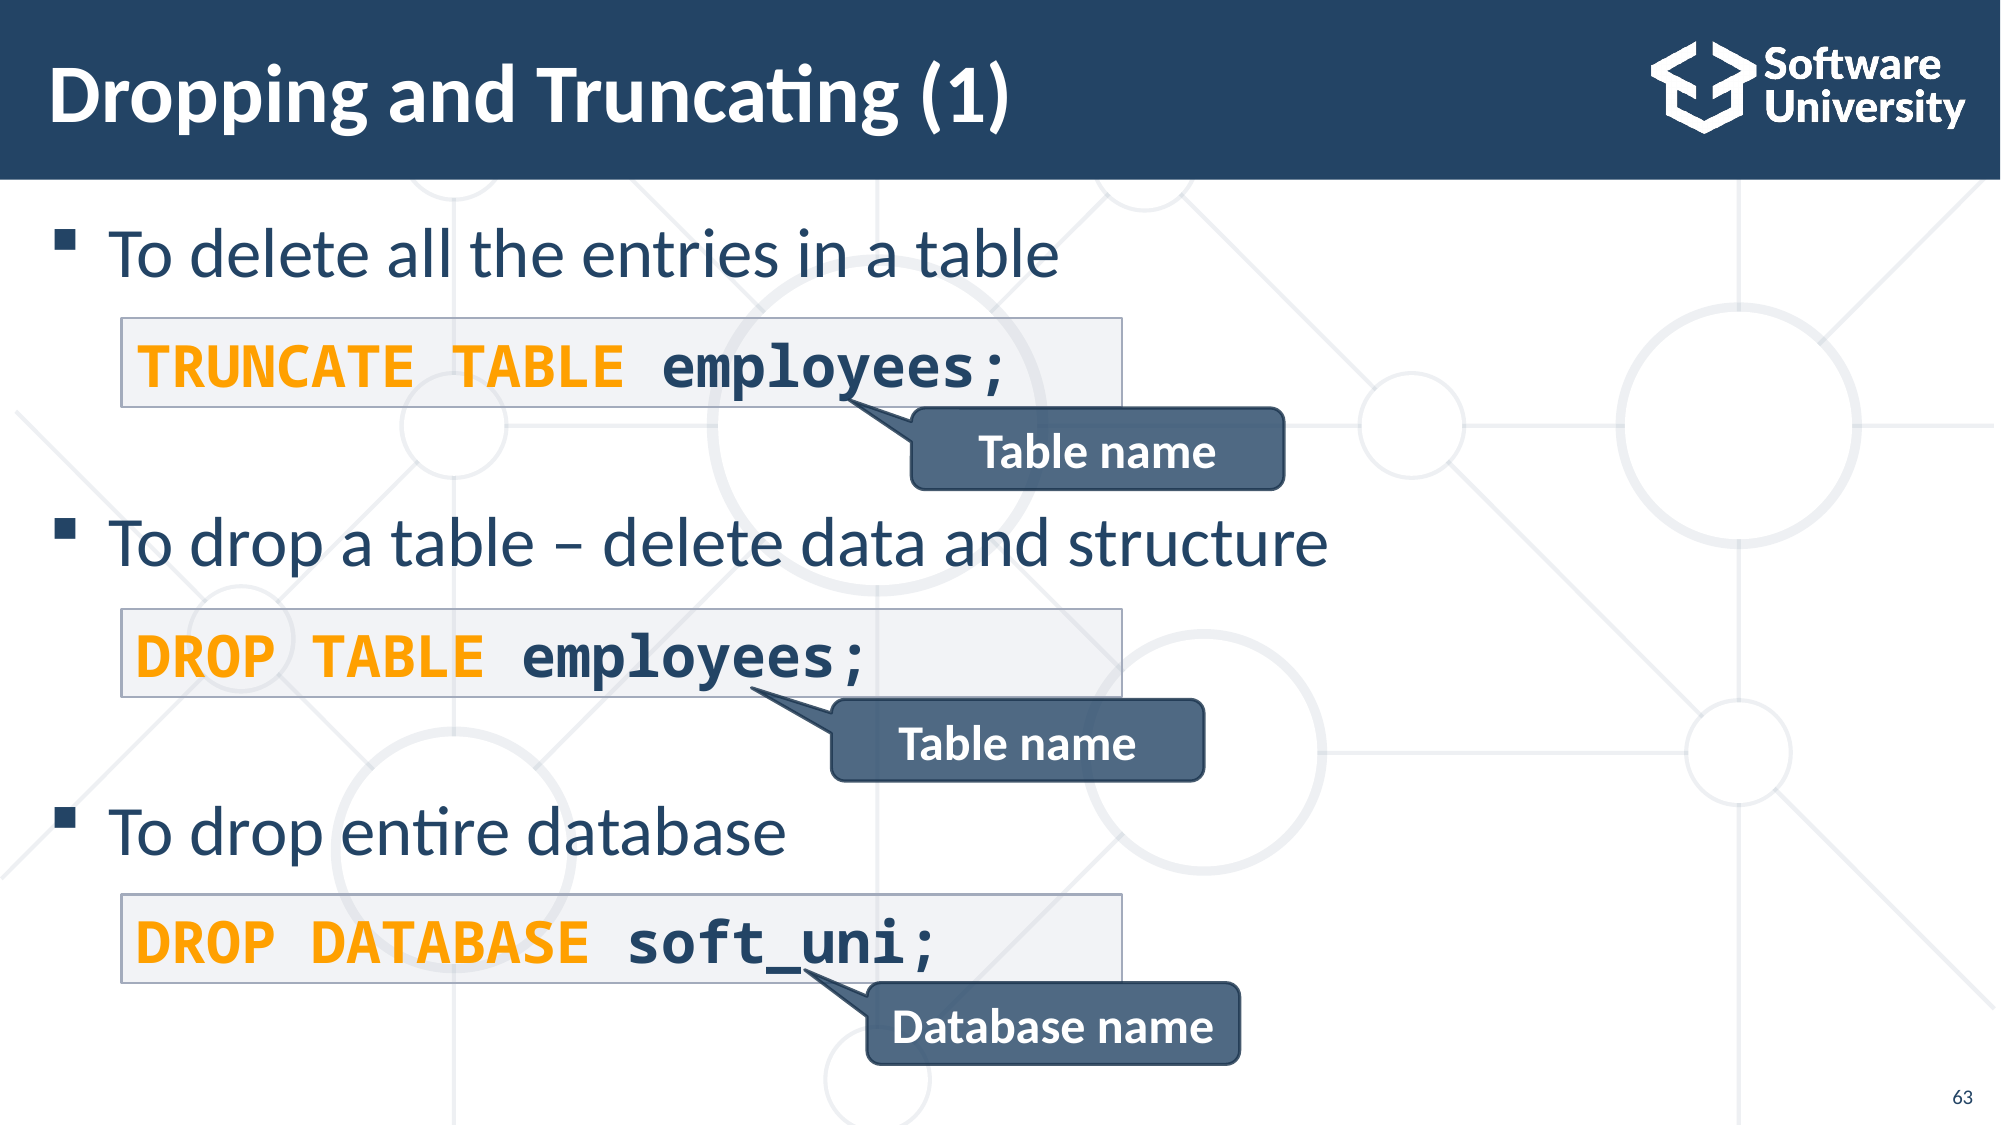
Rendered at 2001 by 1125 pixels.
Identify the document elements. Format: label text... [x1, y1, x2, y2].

slide_number 63 [1927, 1067, 1989, 1117]
text_box DROP TABLE employees; [121, 608, 1122, 697]
list To delete all the entries in a table To drop a table – delete data and structure To drop entire database [31, 196, 1970, 1104]
text_box Table name [846, 397, 1287, 492]
text_box Table name [749, 685, 1207, 784]
title Dropping and Truncating (1) [31, 16, 1625, 162]
text_box DROP DATABASE soft_uni; [121, 894, 1122, 983]
picture [1651, 41, 1966, 134]
text_box Database name [802, 967, 1242, 1067]
text_box TRUNCATE TABLE employees; [121, 318, 1122, 407]
